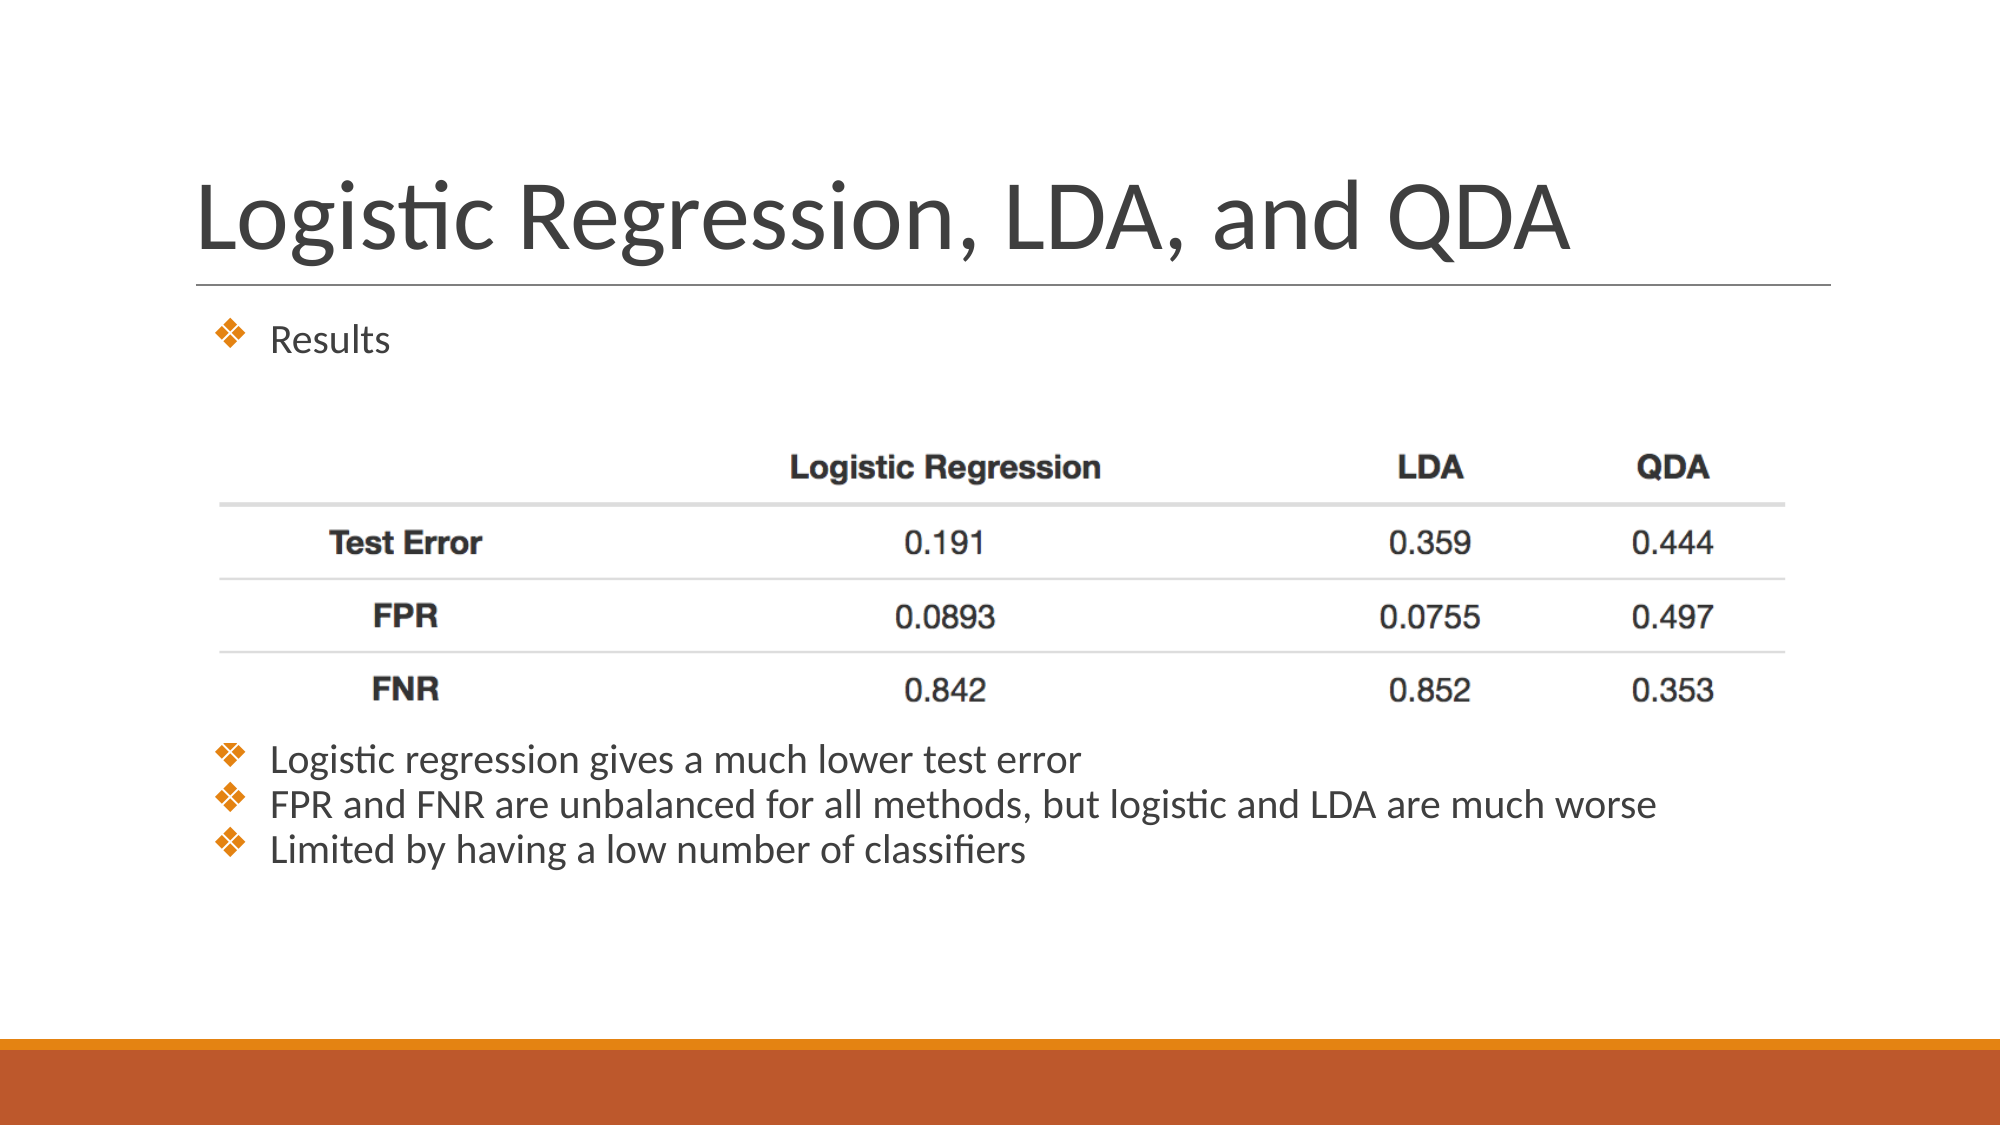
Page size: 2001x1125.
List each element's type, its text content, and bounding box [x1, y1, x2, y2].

picture [203, 421, 1797, 743]
list Results Logistic regression gives a much lower test error FPR and FNR are unbalanced for all methods, but logistic and LDA are much worse Limited by having a low number of classifiers [180, 302, 1830, 963]
title Logistic Regression, LDA, and QDA [180, 47, 1830, 285]
